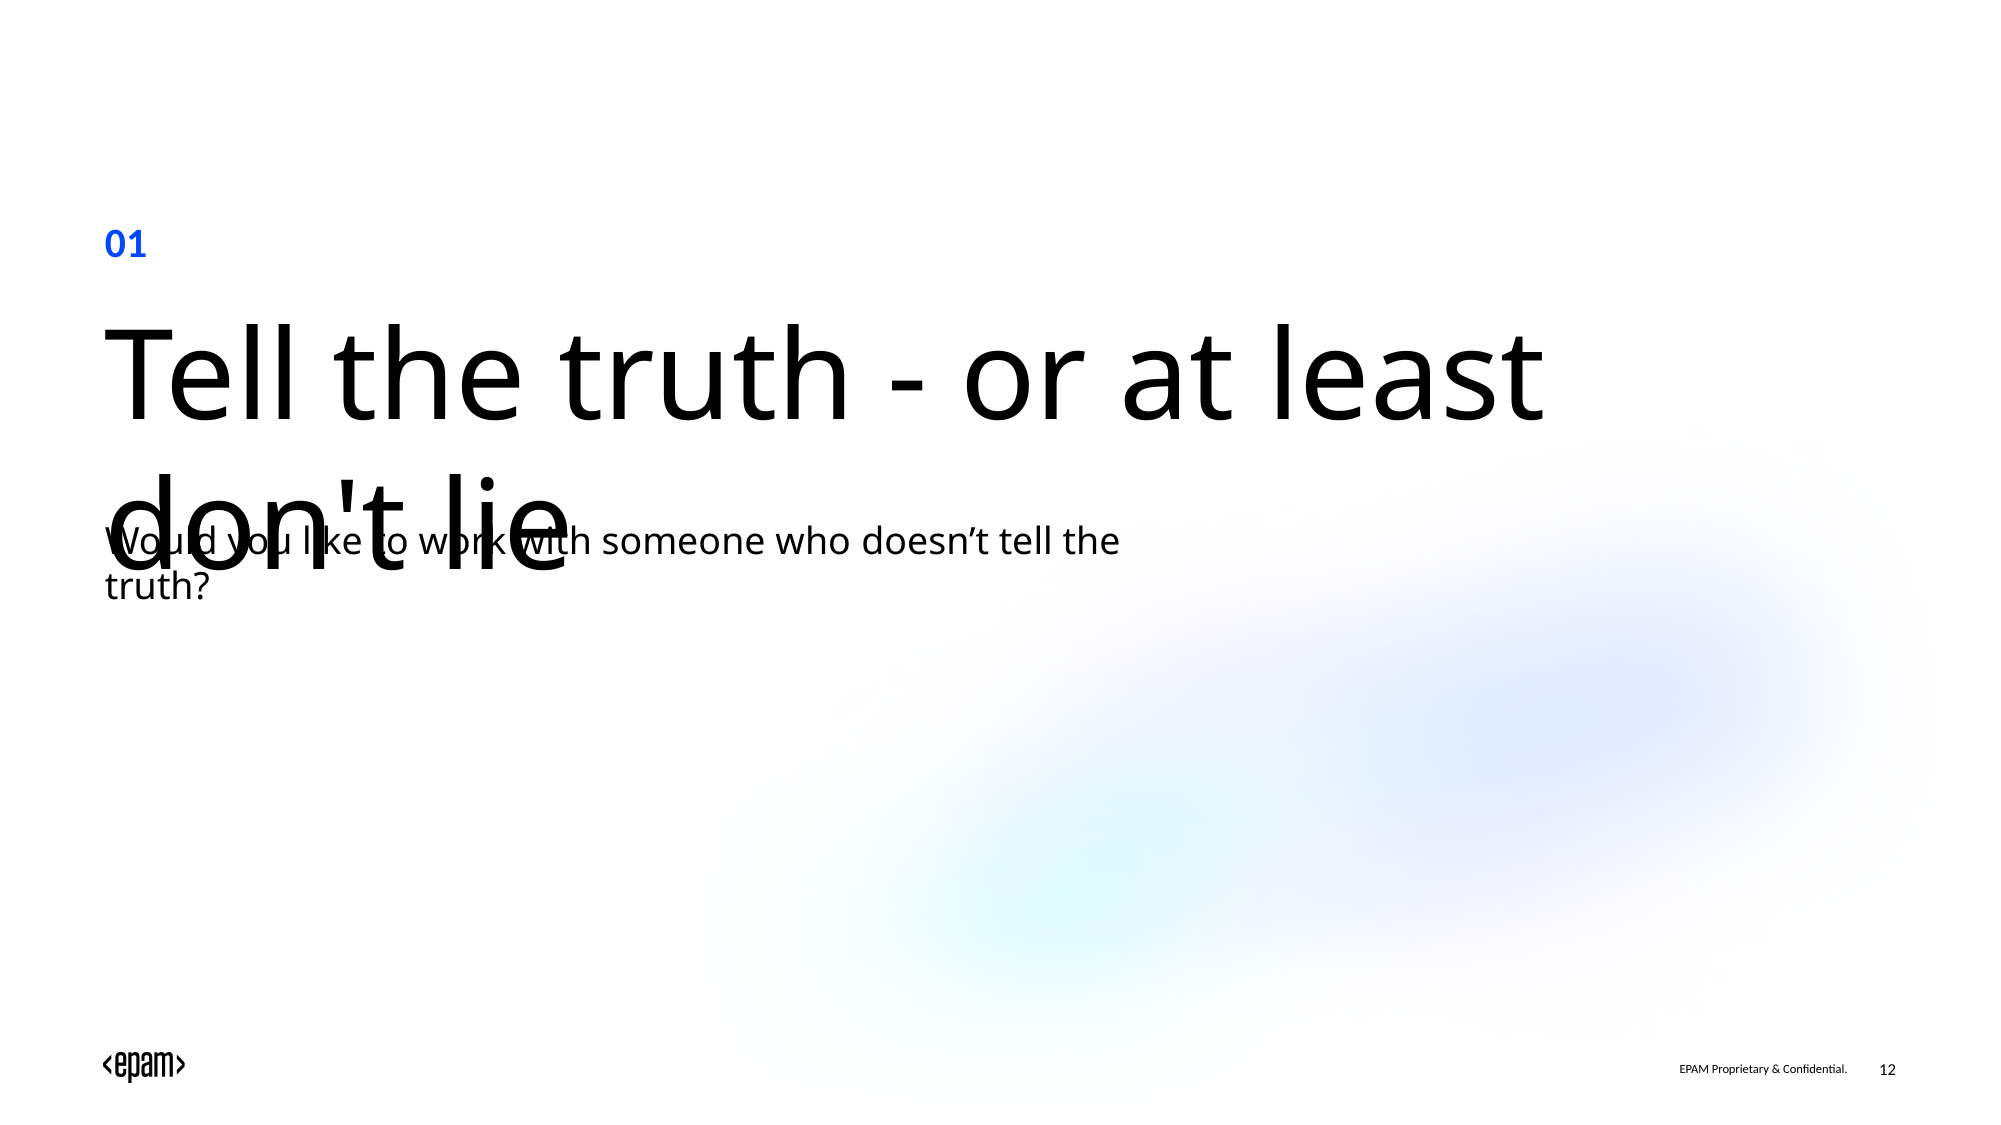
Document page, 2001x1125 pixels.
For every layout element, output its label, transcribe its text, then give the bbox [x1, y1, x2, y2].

text_box 01 [104, 215, 187, 267]
picture [0, 0, 2000, 1125]
text_box Tell the truth - or at least don't lie [104, 294, 1821, 446]
text_box Would you like to work with someone who doesn’t tell the truth? [104, 517, 1139, 563]
